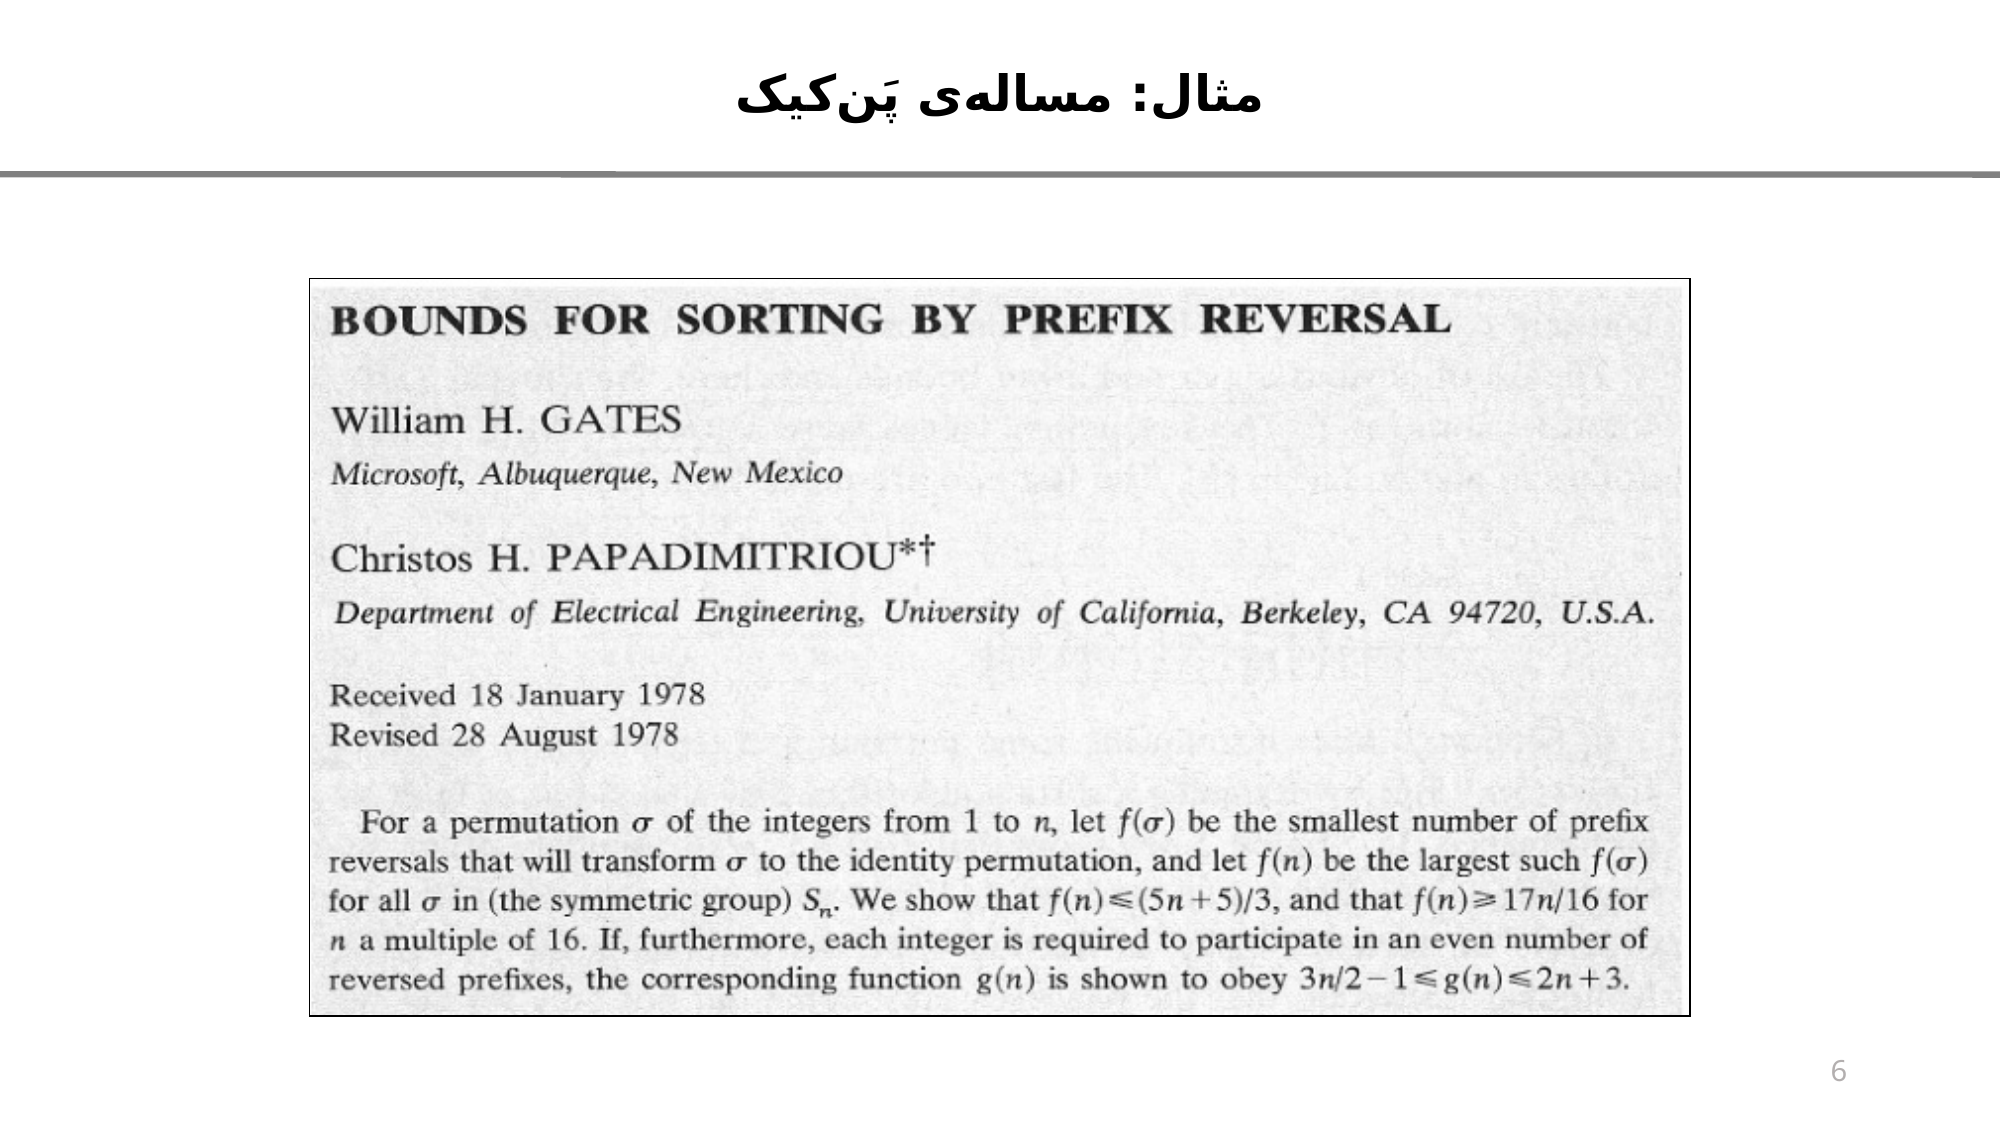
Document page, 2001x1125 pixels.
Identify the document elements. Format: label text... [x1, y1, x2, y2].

slide_number 6 [1412, 1042, 1863, 1103]
picture [310, 279, 1690, 1016]
list مثال: مساله‌ی پَن‌کیک [109, 24, 1891, 167]
